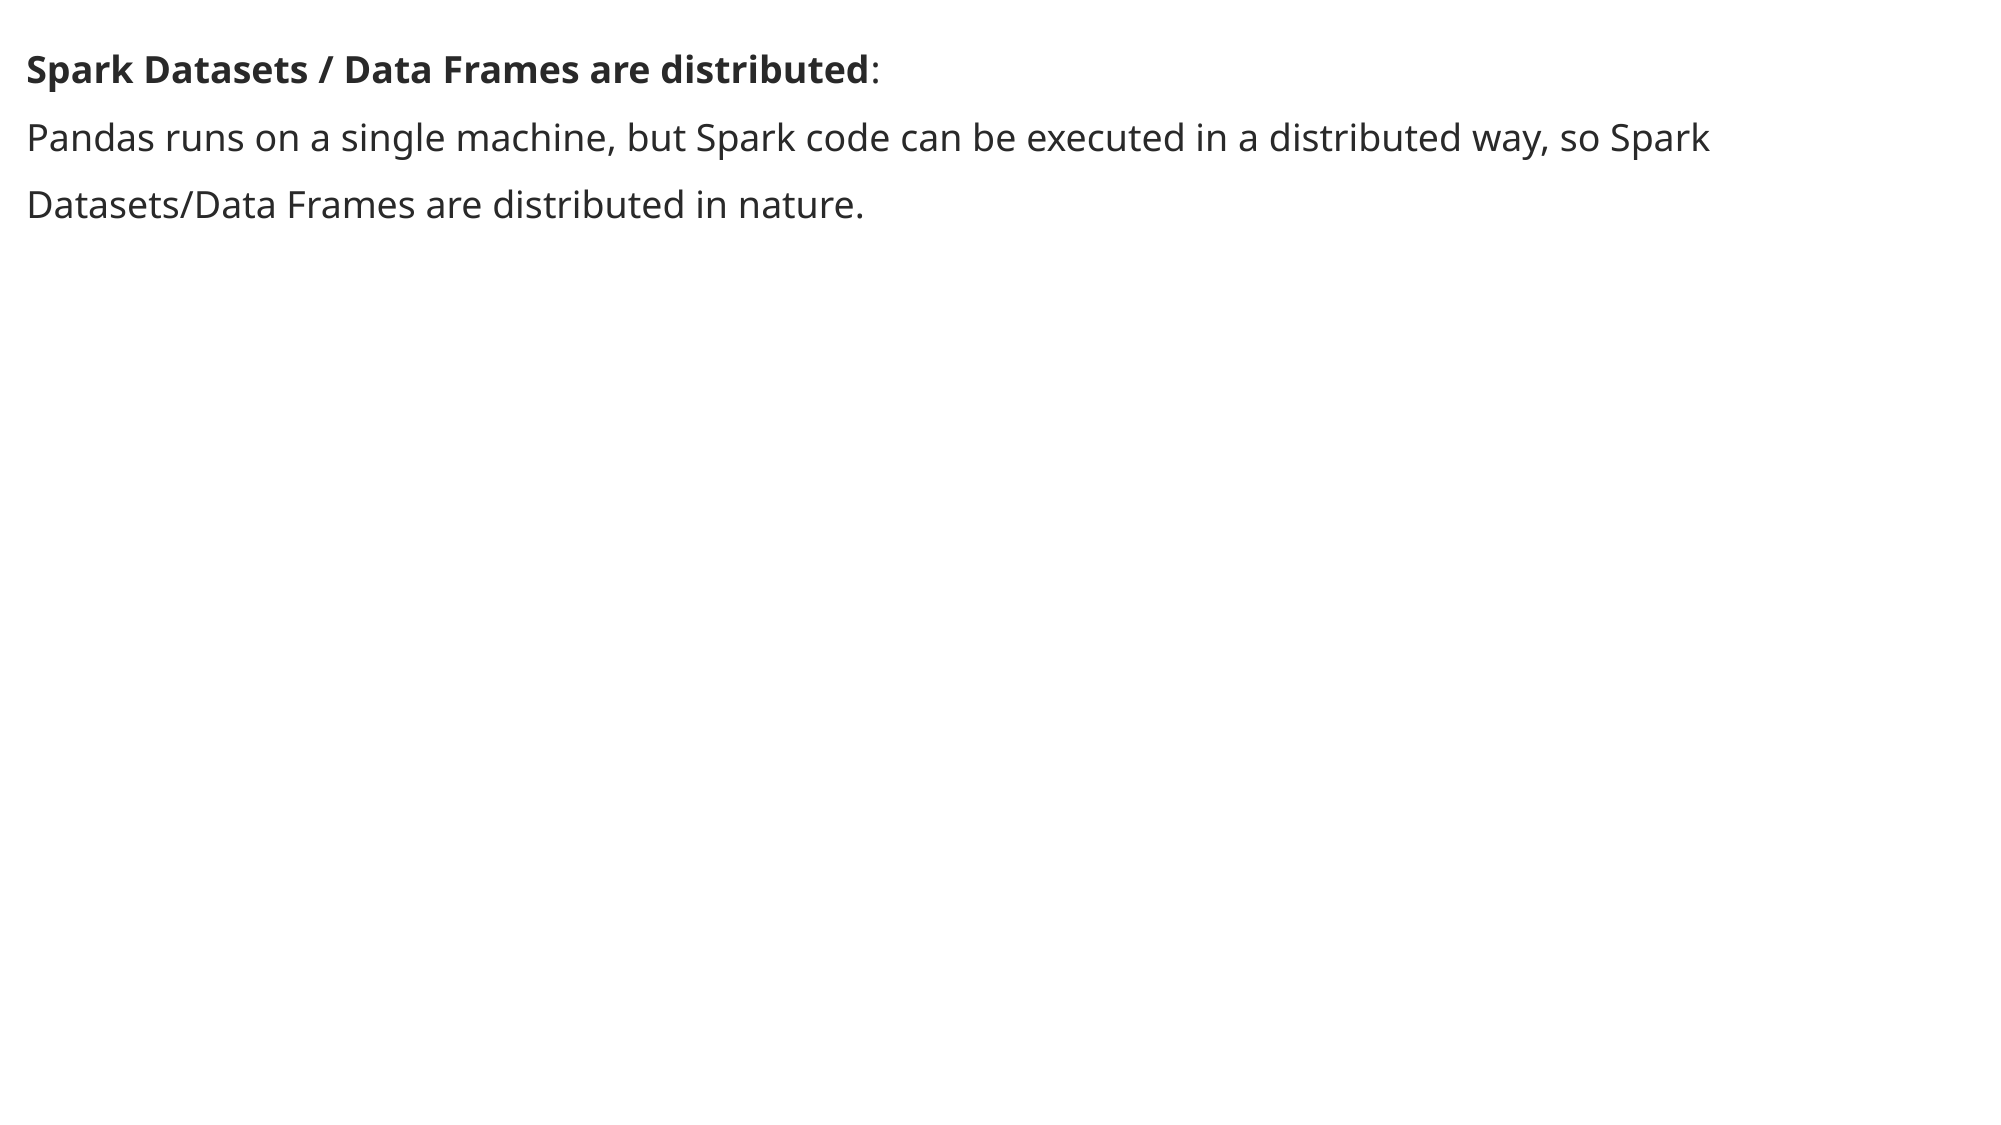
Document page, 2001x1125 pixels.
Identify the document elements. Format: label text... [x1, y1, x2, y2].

text_box Spark Datasets / Data Frames are distributed: Pandas runs on a single machine, but Spark code can be executed in a distributed way, so Spark Datasets/Data Frames are distributed in nature. [11, 16, 1964, 234]
